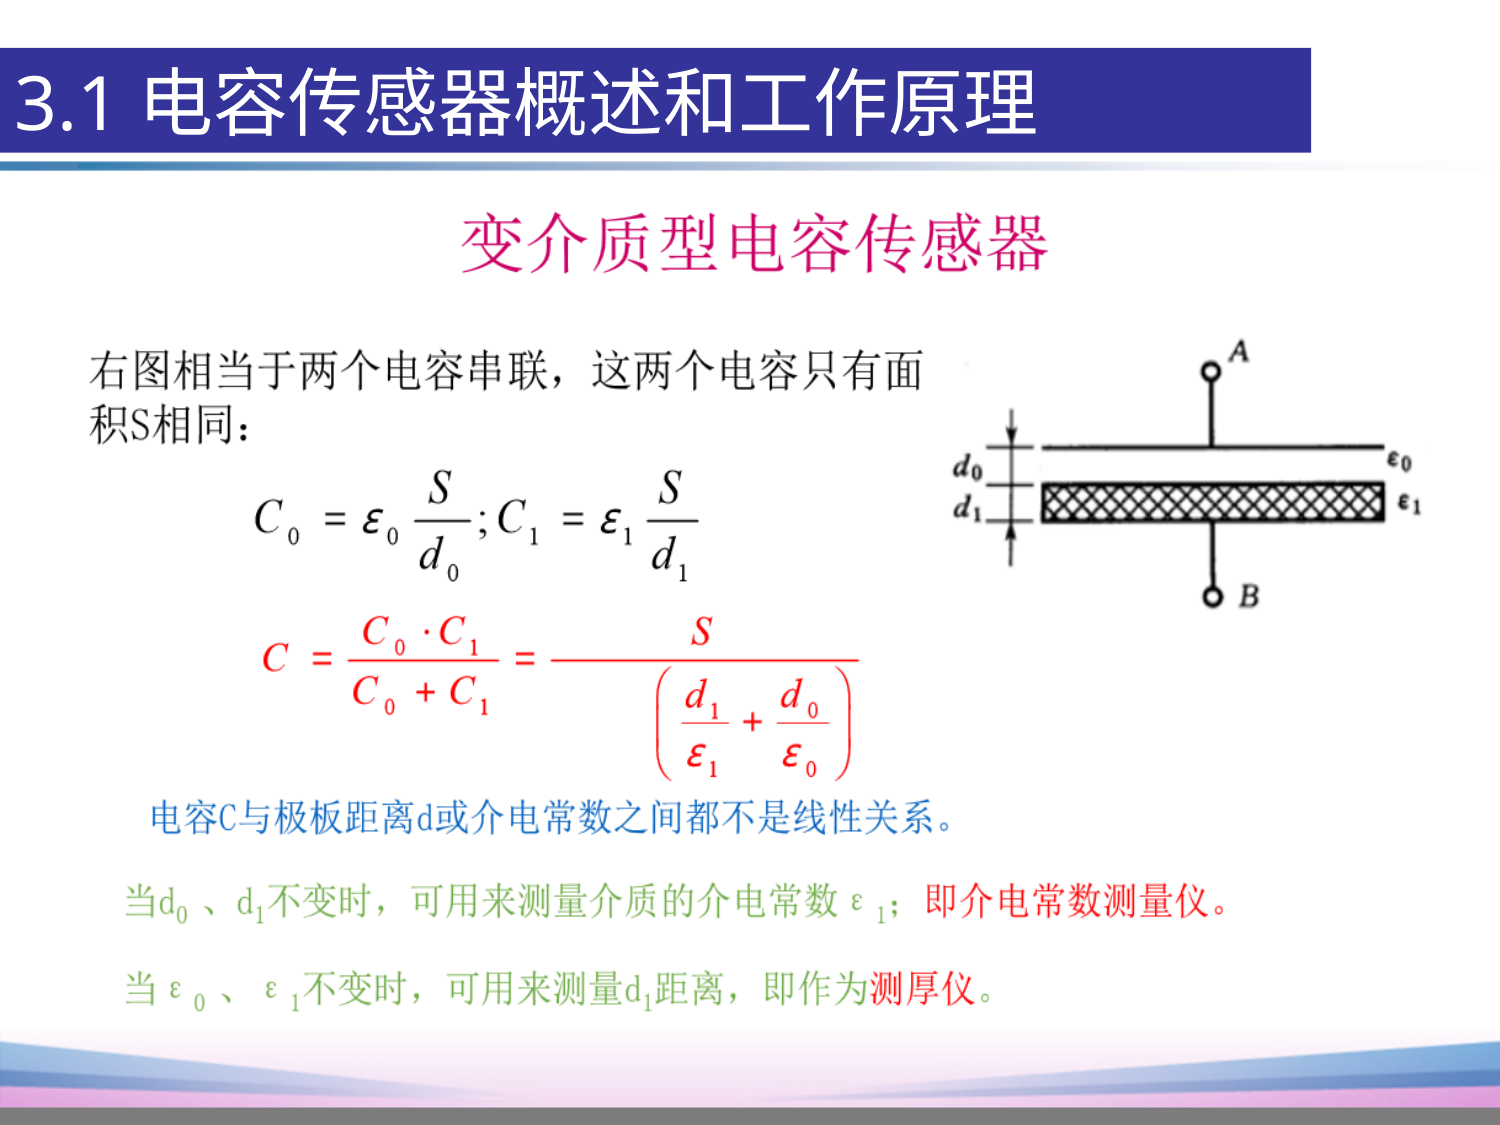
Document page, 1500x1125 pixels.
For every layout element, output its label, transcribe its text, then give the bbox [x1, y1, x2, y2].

picture [0, 0, 1500, 1125]
text_box 3.1电容传感器概述和工作原理 [0, 47, 1312, 153]
